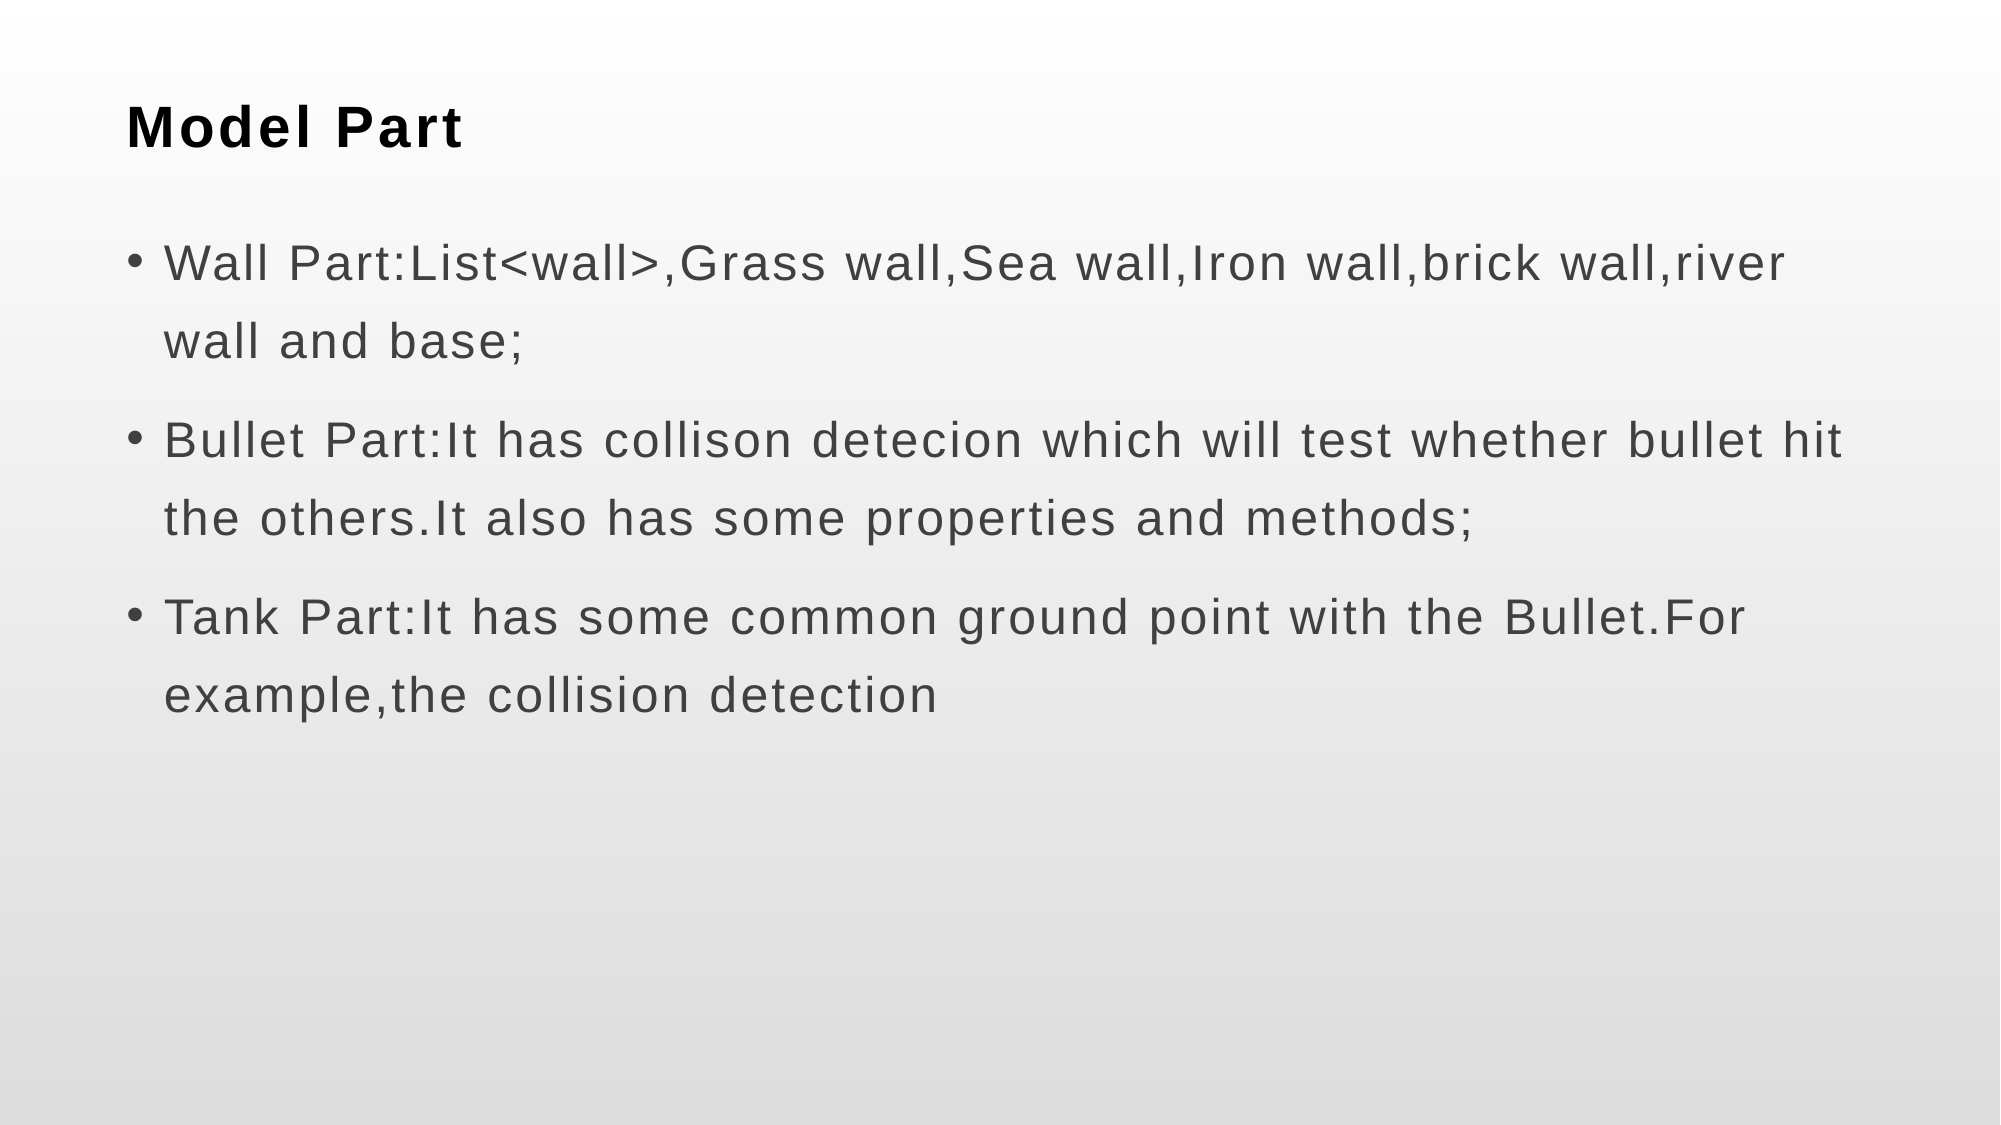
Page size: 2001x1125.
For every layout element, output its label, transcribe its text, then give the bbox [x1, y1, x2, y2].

list Wall Part:List<wall>,Grass wall,Sea wall,Iron wall,brick wall,river wall and base; Bullet Part:It has collison detecion which will test whether bullet hit the others.It also has some properties and methods; Tank Part:It has some common ground point with the Bullet.For example,the collision detection [109, 212, 1891, 1040]
title Model Part [109, 70, 1891, 178]
